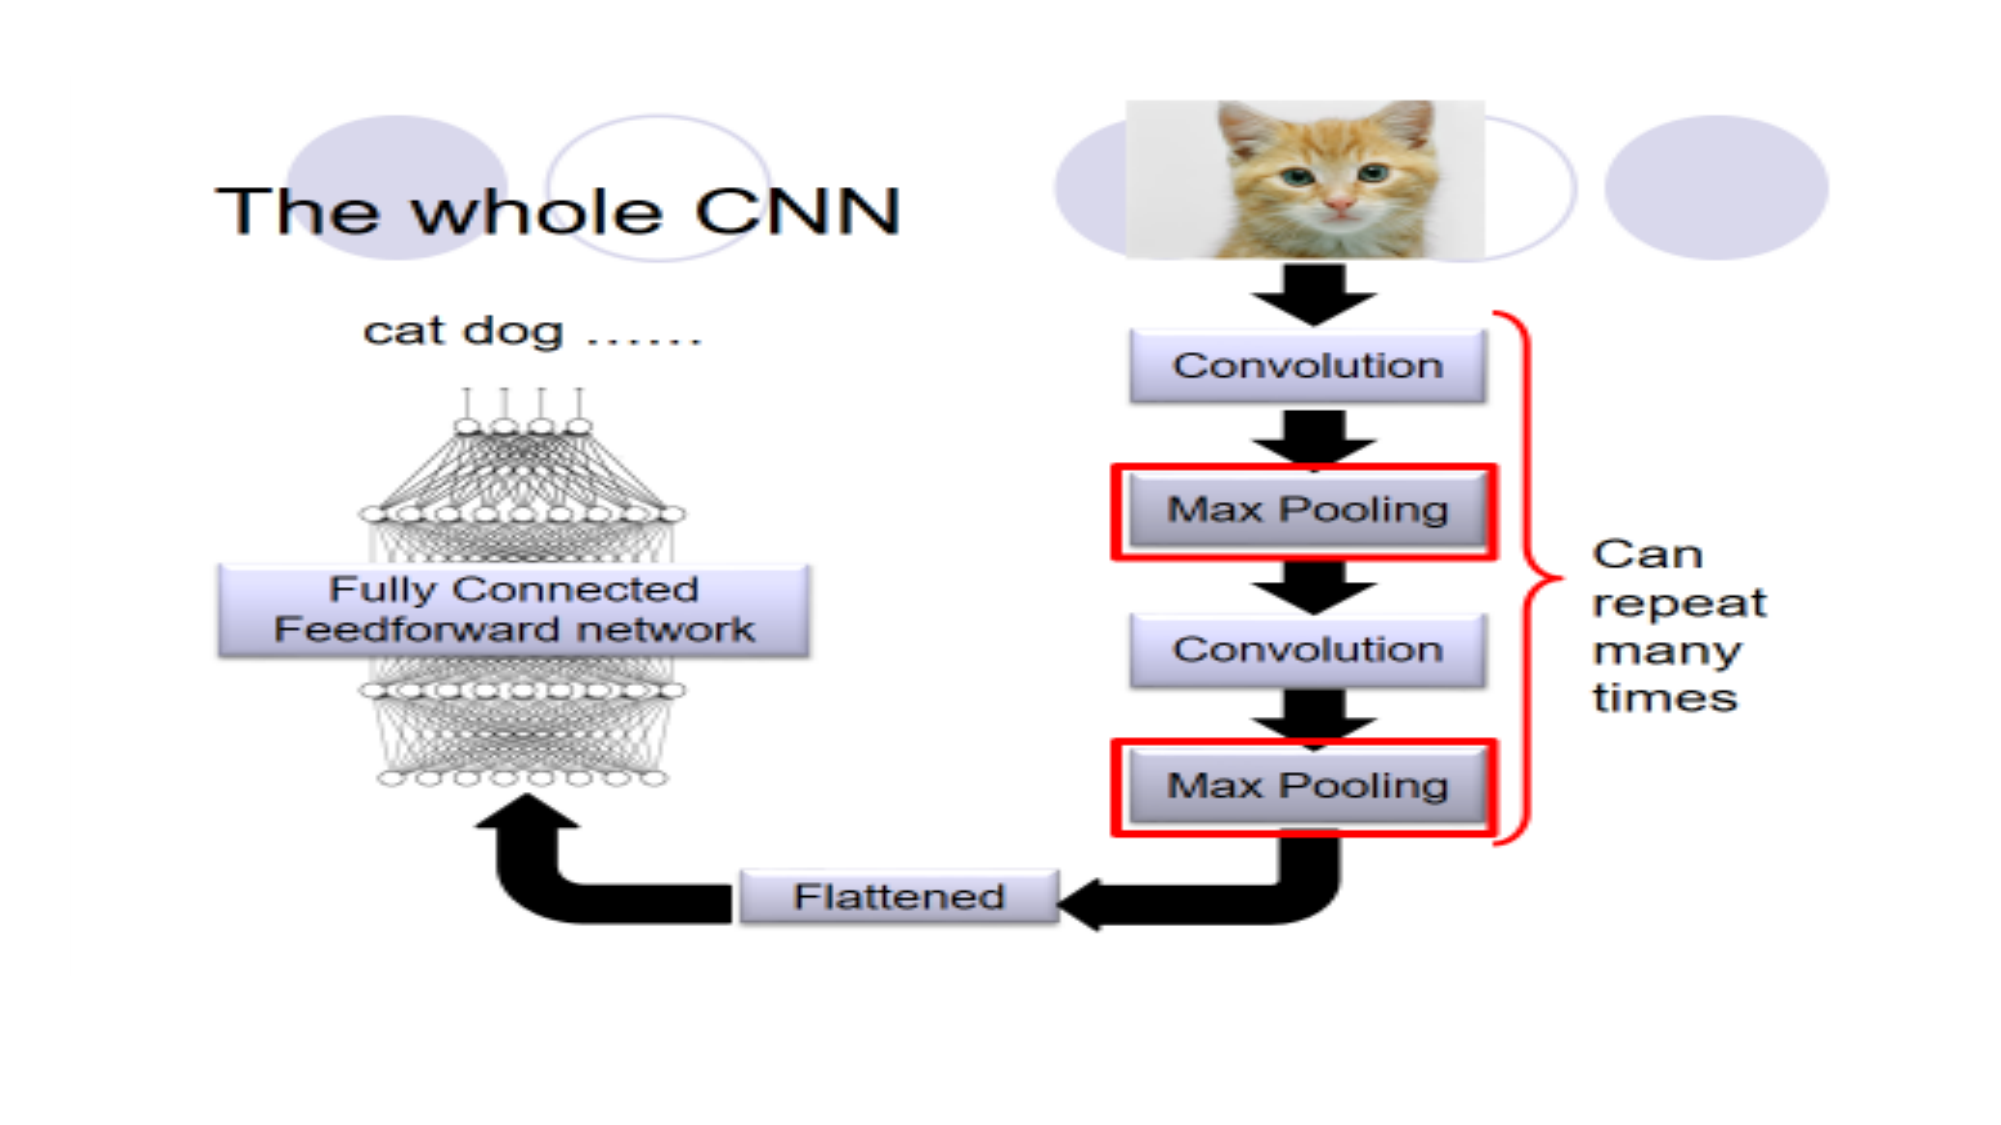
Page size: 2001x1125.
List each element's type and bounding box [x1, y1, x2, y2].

picture [68, 76, 1923, 976]
